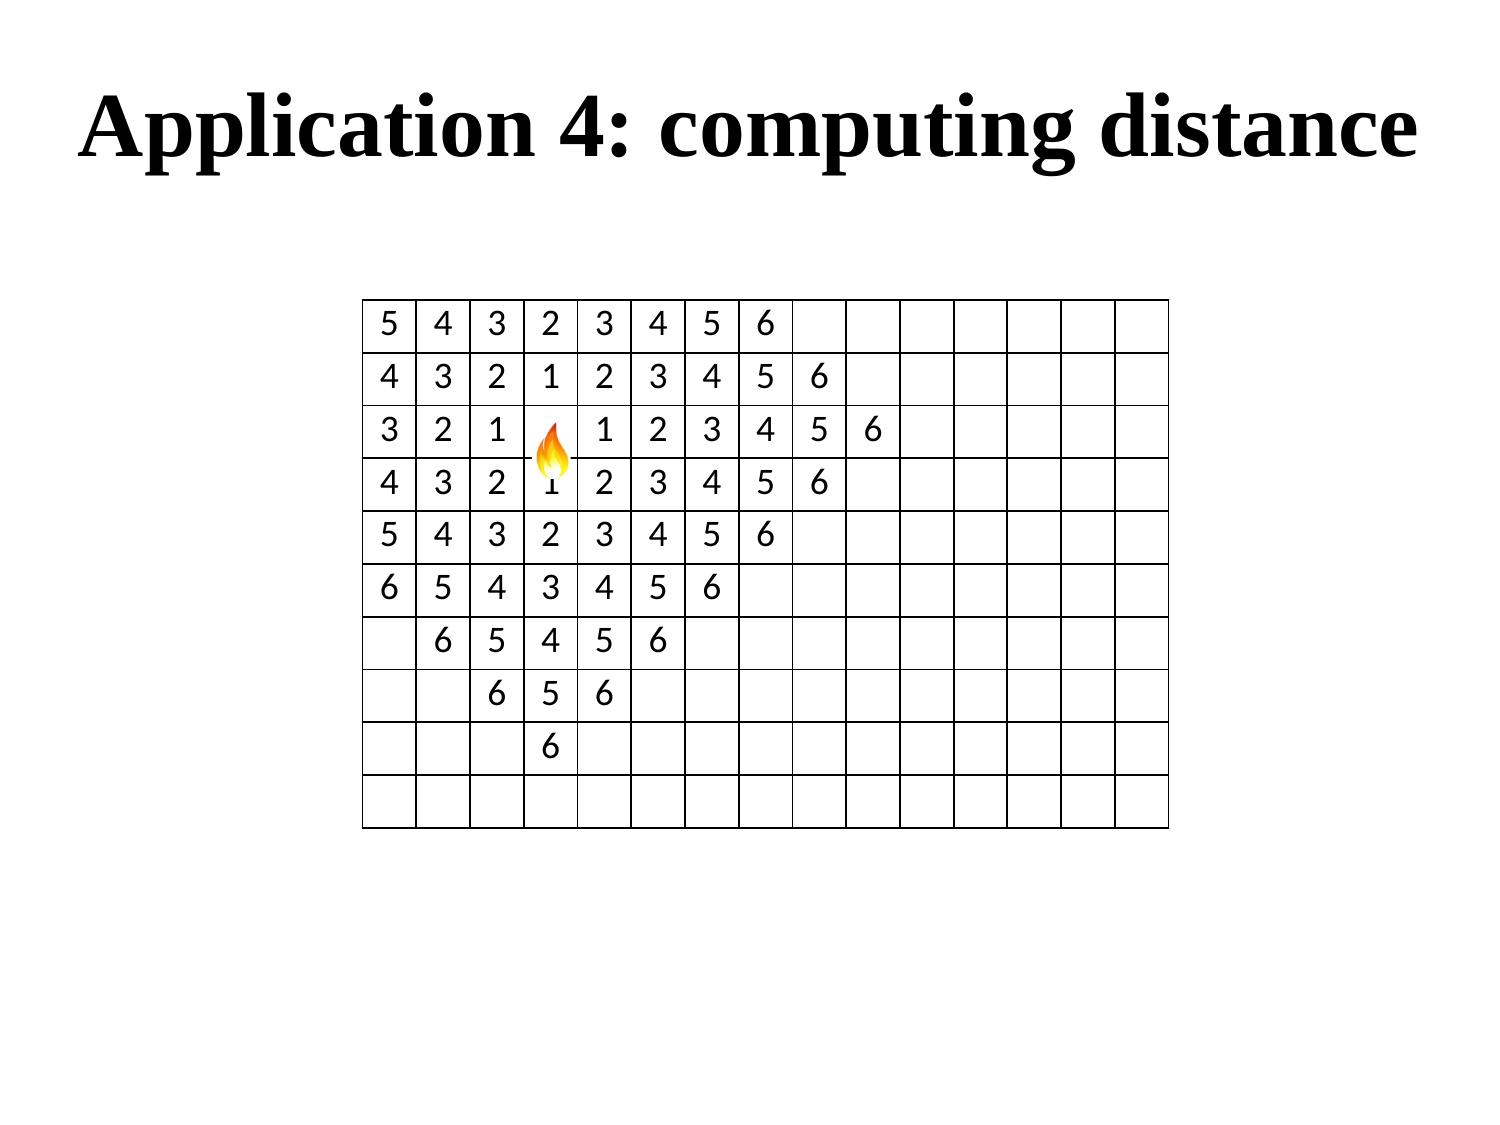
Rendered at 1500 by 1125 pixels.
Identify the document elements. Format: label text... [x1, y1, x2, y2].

table_cell 3 [525, 565, 577, 616]
table_cell [1116, 565, 1168, 616]
table_cell [793, 723, 845, 774]
table_cell 1 [525, 354, 577, 405]
table_cell [1008, 406, 1060, 457]
table_cell 2 [471, 459, 523, 510]
table_cell 4 [686, 459, 738, 510]
table_cell 1 [525, 459, 577, 510]
table_cell 5 [578, 618, 630, 669]
table_cell 2 [632, 406, 684, 457]
table_cell 2 [471, 354, 523, 405]
table_cell 3 [632, 459, 684, 510]
table_cell 4 [363, 459, 415, 510]
table_cell 2 [578, 459, 630, 510]
table_cell [901, 406, 953, 457]
picture [531, 421, 571, 479]
table_cell [740, 723, 792, 774]
table_cell 4 [632, 512, 684, 563]
table_cell 3 [363, 406, 415, 457]
table_cell [793, 776, 845, 827]
table_cell [901, 618, 953, 669]
table_cell 6 [632, 618, 684, 669]
table_cell [740, 618, 792, 669]
table_cell [955, 406, 1006, 457]
table_cell [901, 565, 953, 616]
table_cell 6 [578, 670, 630, 721]
table_cell 4 [363, 354, 415, 405]
table_cell [793, 618, 845, 669]
table_cell [955, 459, 1006, 510]
table_header 3 [578, 301, 630, 352]
table_header [955, 301, 1006, 352]
table_cell [847, 670, 899, 721]
table_cell [1116, 776, 1168, 827]
table_cell [901, 512, 953, 563]
table_cell [417, 670, 469, 721]
table_cell [1116, 723, 1168, 774]
table_cell 6 [363, 565, 415, 616]
table_cell 5 [740, 459, 792, 510]
table_header [847, 301, 899, 352]
table_cell [1008, 459, 1060, 510]
table_cell [1008, 670, 1060, 721]
table_cell [740, 776, 792, 827]
table_cell [955, 776, 1006, 827]
table_cell [740, 565, 792, 616]
table_header 5 [363, 301, 415, 352]
table_cell 1 [471, 406, 523, 457]
table_cell [1062, 459, 1114, 510]
table_cell [793, 512, 845, 563]
table_cell [578, 723, 630, 774]
table_cell [1008, 776, 1060, 827]
table_cell 4 [417, 512, 469, 563]
table_cell [1062, 776, 1114, 827]
table_cell [1062, 565, 1114, 616]
table_cell [955, 354, 1006, 405]
table_cell 5 [686, 512, 738, 563]
table_cell [525, 776, 577, 827]
table_cell [632, 723, 684, 774]
table_cell 5 [632, 565, 684, 616]
table_header 5 [686, 301, 738, 352]
table_header [1062, 301, 1114, 352]
table_cell [1008, 618, 1060, 669]
table_header 4 [632, 301, 684, 352]
table_cell 4 [740, 406, 792, 457]
table_cell [901, 723, 953, 774]
table_cell [901, 776, 953, 827]
table_header 2 [525, 301, 577, 352]
table_cell [363, 670, 415, 721]
table_header 6 [740, 301, 792, 352]
table_cell [1116, 618, 1168, 669]
table_cell 2 [578, 354, 630, 405]
table_cell 3 [417, 459, 469, 510]
table_cell 5 [417, 565, 469, 616]
table_cell [740, 670, 792, 721]
table_cell [901, 670, 953, 721]
table_cell [1062, 670, 1114, 721]
table_header [901, 301, 953, 352]
table_cell [1062, 406, 1114, 457]
table_cell [1116, 354, 1168, 405]
table_cell [793, 670, 845, 721]
table_cell [686, 618, 738, 669]
table_cell 6 [793, 459, 845, 510]
table_cell [847, 565, 899, 616]
table_cell 5 [740, 354, 792, 405]
table_cell [1008, 512, 1060, 563]
table_cell 3 [471, 512, 523, 563]
table_cell [847, 354, 899, 405]
table_cell 5 [471, 618, 523, 669]
table_cell [1116, 512, 1168, 563]
table_header 3 [471, 301, 523, 352]
table_cell 3 [686, 406, 738, 457]
table_cell [363, 723, 415, 774]
table_cell 6 [793, 354, 845, 405]
table_cell [417, 723, 469, 774]
table_cell [847, 776, 899, 827]
table_header [793, 301, 845, 352]
table_cell [578, 776, 630, 827]
table_cell 6 [686, 565, 738, 616]
table_cell [1008, 723, 1060, 774]
table_cell 5 [363, 512, 415, 563]
title Application 4: computing distance [24, 26, 1475, 214]
table_cell 2 [417, 406, 469, 457]
table_cell [955, 565, 1006, 616]
table_cell 1 [578, 406, 630, 457]
table_cell [955, 512, 1006, 563]
table_cell [1062, 723, 1114, 774]
table_cell 6 [525, 723, 577, 774]
table_cell [1008, 565, 1060, 616]
table_cell [1062, 512, 1114, 563]
table_cell [1116, 459, 1168, 510]
table_cell [1062, 354, 1114, 405]
table_cell [847, 618, 899, 669]
table_cell [793, 565, 845, 616]
table_cell [901, 354, 953, 405]
table_cell [1062, 618, 1114, 669]
table_cell 5 [525, 670, 577, 721]
table_cell 4 [578, 565, 630, 616]
table_cell [525, 406, 577, 457]
table_cell [847, 512, 899, 563]
table_cell 6 [740, 512, 792, 563]
table_cell 3 [417, 354, 469, 405]
table_cell 6 [471, 670, 523, 721]
table_cell 6 [417, 618, 469, 669]
table_cell [1116, 670, 1168, 721]
table_cell [955, 670, 1006, 721]
table_cell 3 [578, 512, 630, 563]
table_cell [417, 776, 469, 827]
table_cell [955, 618, 1006, 669]
table_cell [632, 776, 684, 827]
table_header [1116, 301, 1168, 352]
table_cell [847, 459, 899, 510]
table_header [1008, 301, 1060, 352]
table_cell 3 [632, 354, 684, 405]
table_cell [1008, 354, 1060, 405]
table_cell 2 [525, 512, 577, 563]
table_cell [901, 459, 953, 510]
table_cell 6 [847, 406, 899, 457]
table_cell [363, 618, 415, 669]
table_cell [955, 723, 1006, 774]
table_cell 5 [793, 406, 845, 457]
table_cell [686, 776, 738, 827]
table_cell [632, 670, 684, 721]
table_cell 4 [686, 354, 738, 405]
table_cell [471, 723, 523, 774]
table_header 4 [417, 301, 469, 352]
table_cell [847, 723, 899, 774]
table_cell [1116, 406, 1168, 457]
table_cell 4 [471, 565, 523, 616]
table_cell [363, 776, 415, 827]
table_cell 4 [525, 618, 577, 669]
table_cell [686, 670, 738, 721]
table_cell [471, 776, 523, 827]
table_cell [686, 723, 738, 774]
